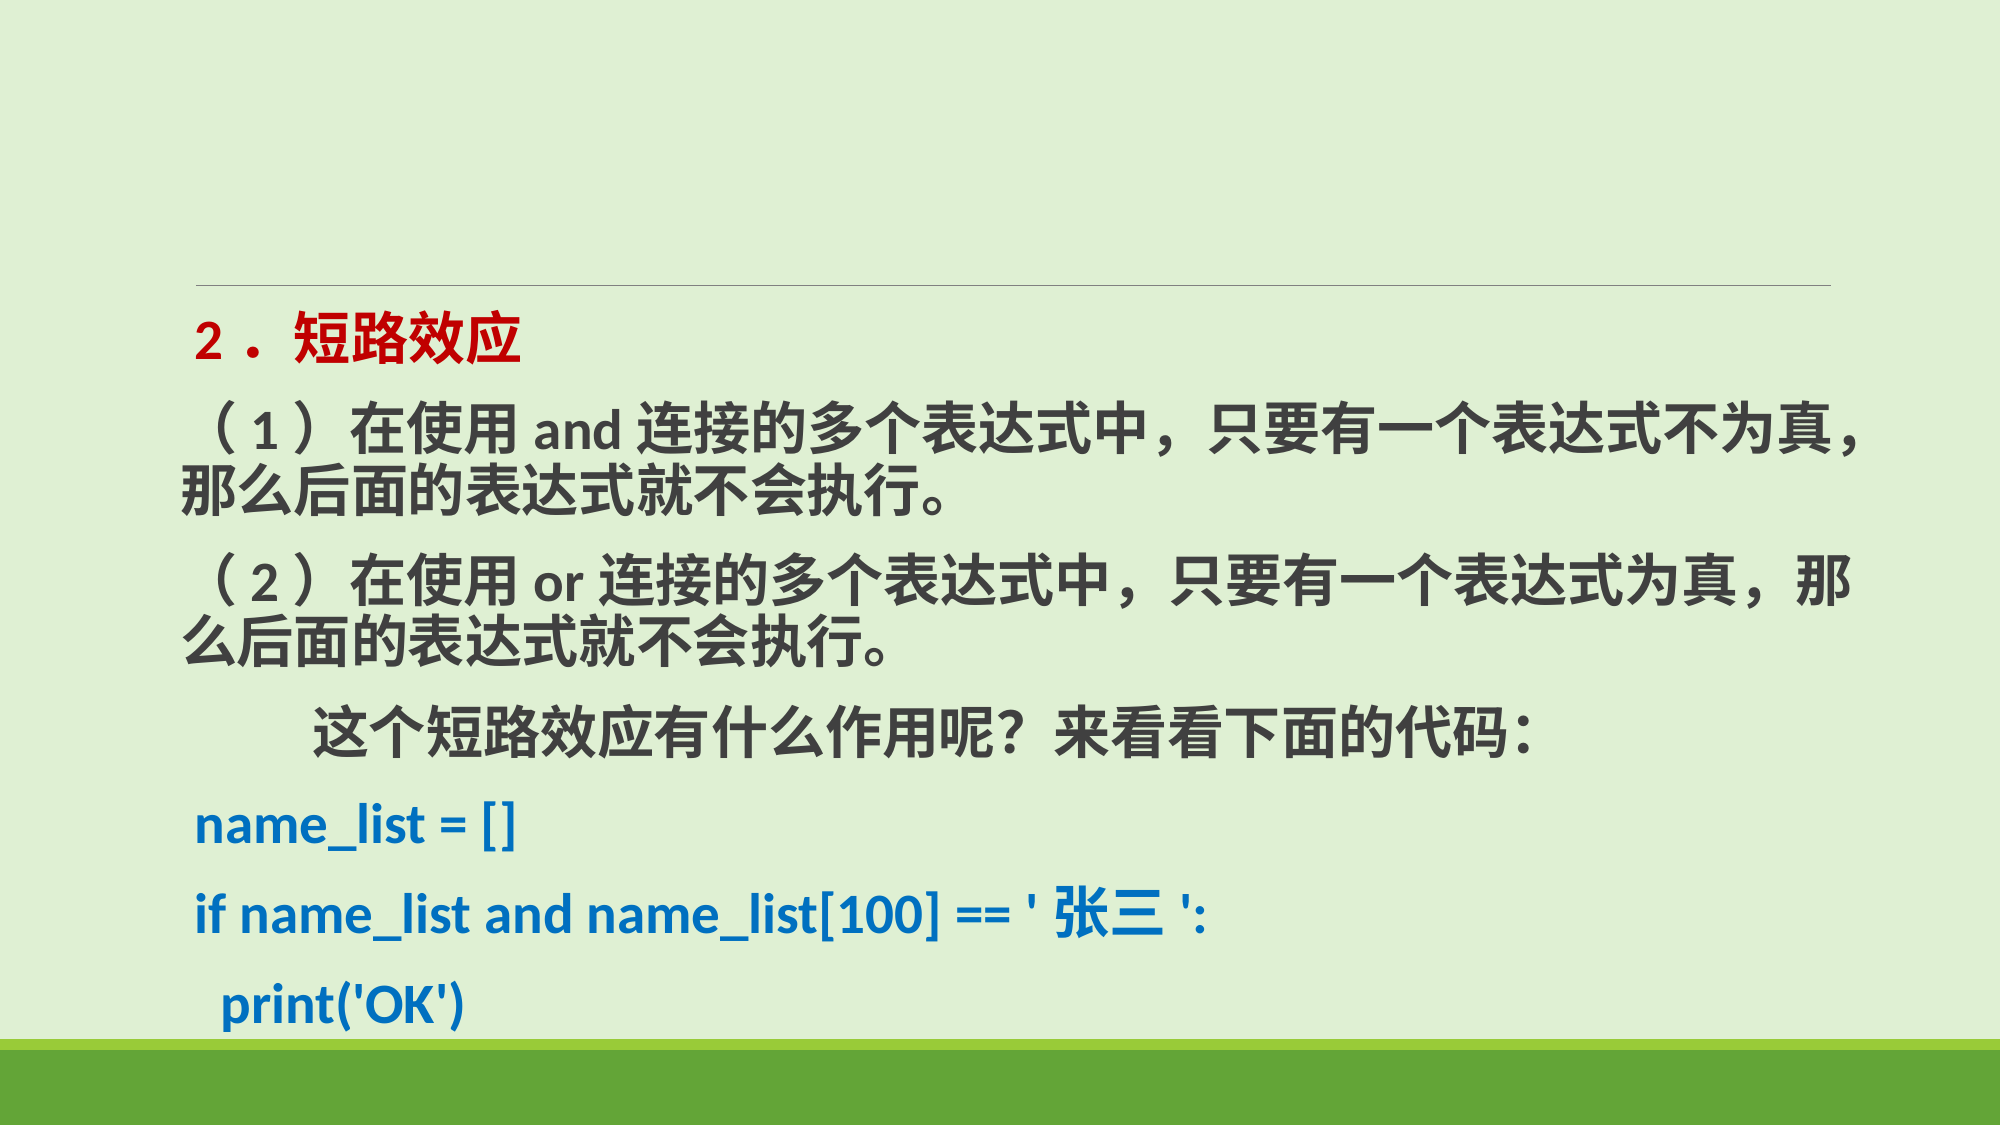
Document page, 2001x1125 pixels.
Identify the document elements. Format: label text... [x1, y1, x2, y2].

list 2．短路效应 （1）在使用and连接的多个表达式中，只要有一个表达式不为真，那么后面的表达式就不会执行。 （2）在使用or连接的多个表达式中，只要有一个表达式为真，那么后面的表达式就不会执行。 这个短路效应有什么作用呢？来看看下面的代码： name_list = [] if name_list and name_list[100] == '张三': print('OK') [180, 302, 1896, 1045]
